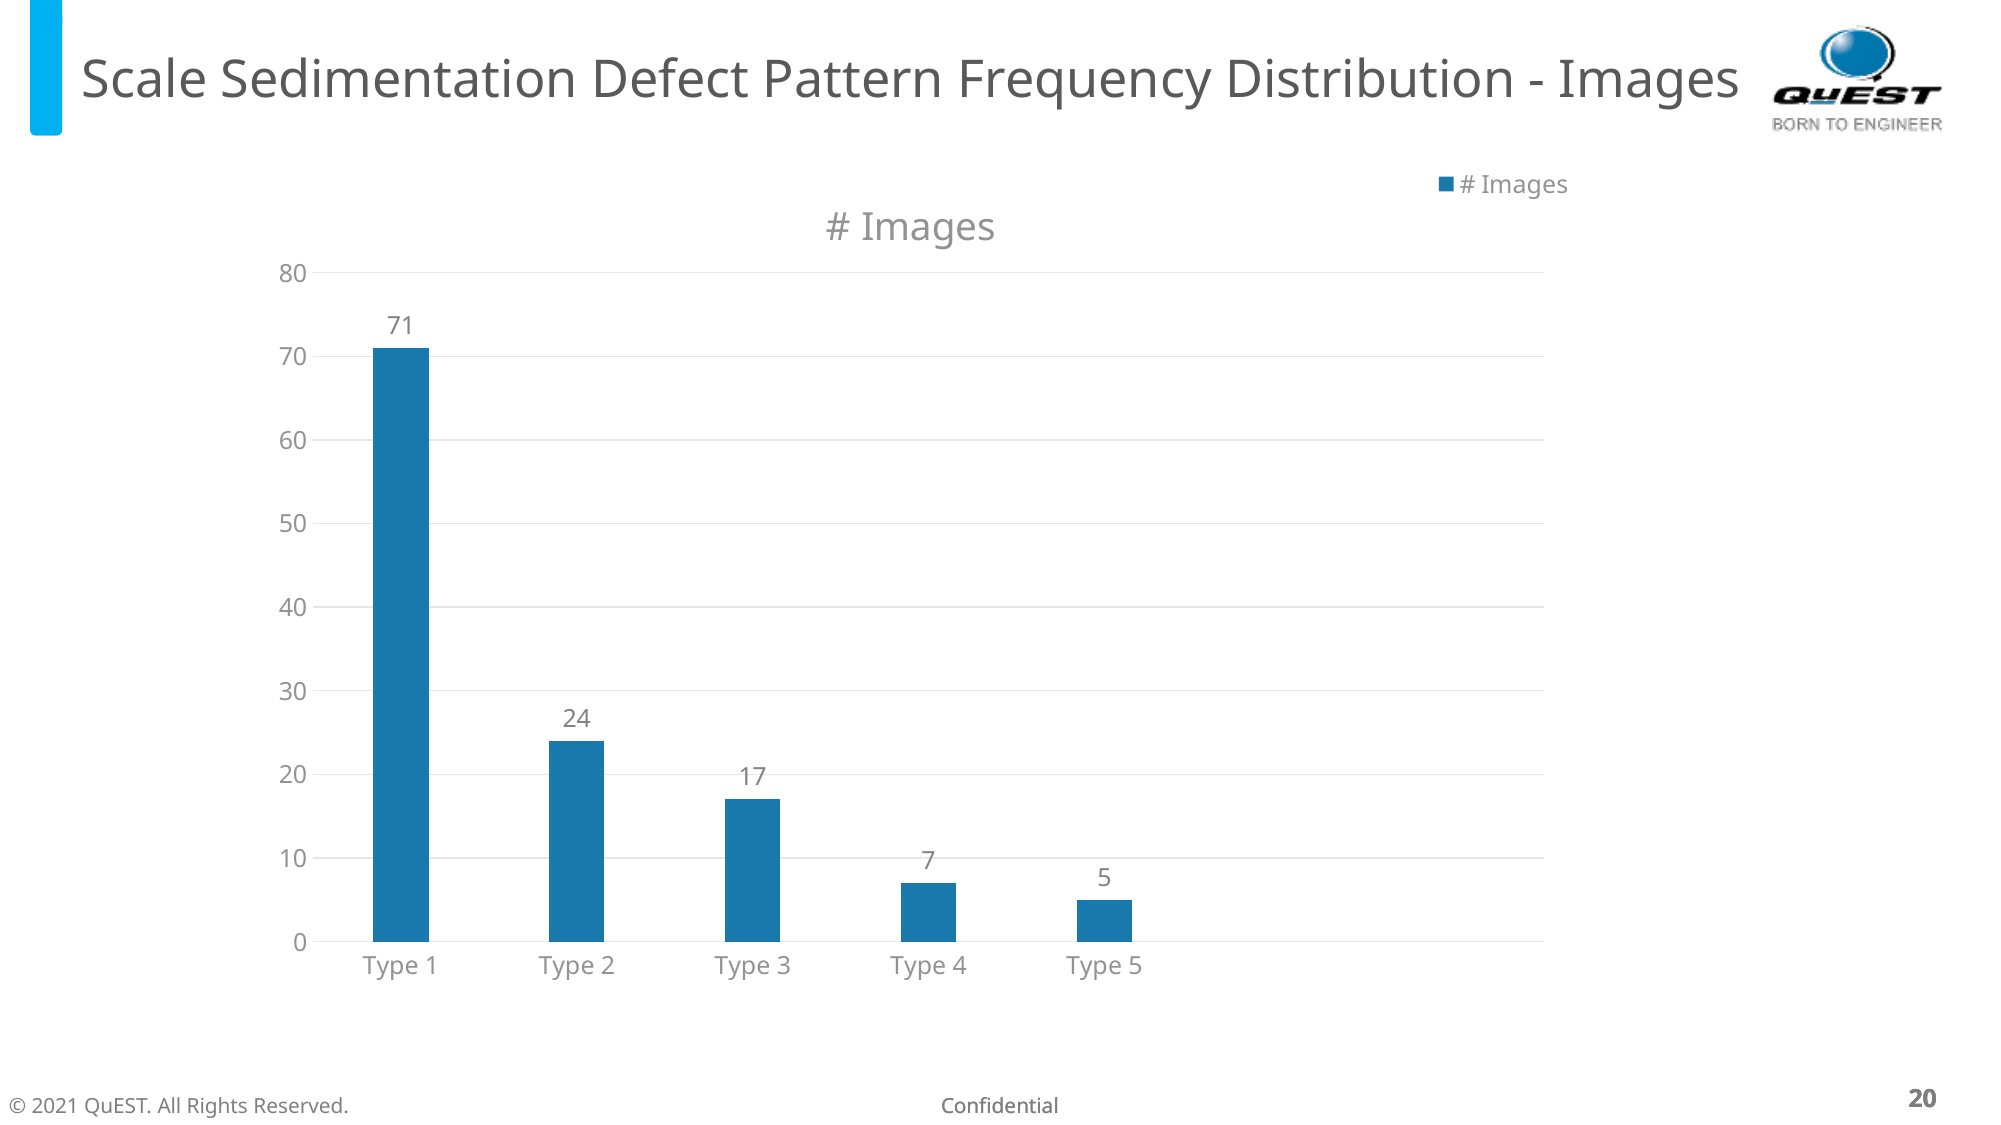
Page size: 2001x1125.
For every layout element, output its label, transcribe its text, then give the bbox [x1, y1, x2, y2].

picture [1757, 10, 1959, 147]
chart [243, 160, 1578, 1050]
title Scale Sedimentation Defect Pattern Frequency Distribution - Images [66, 19, 1839, 134]
